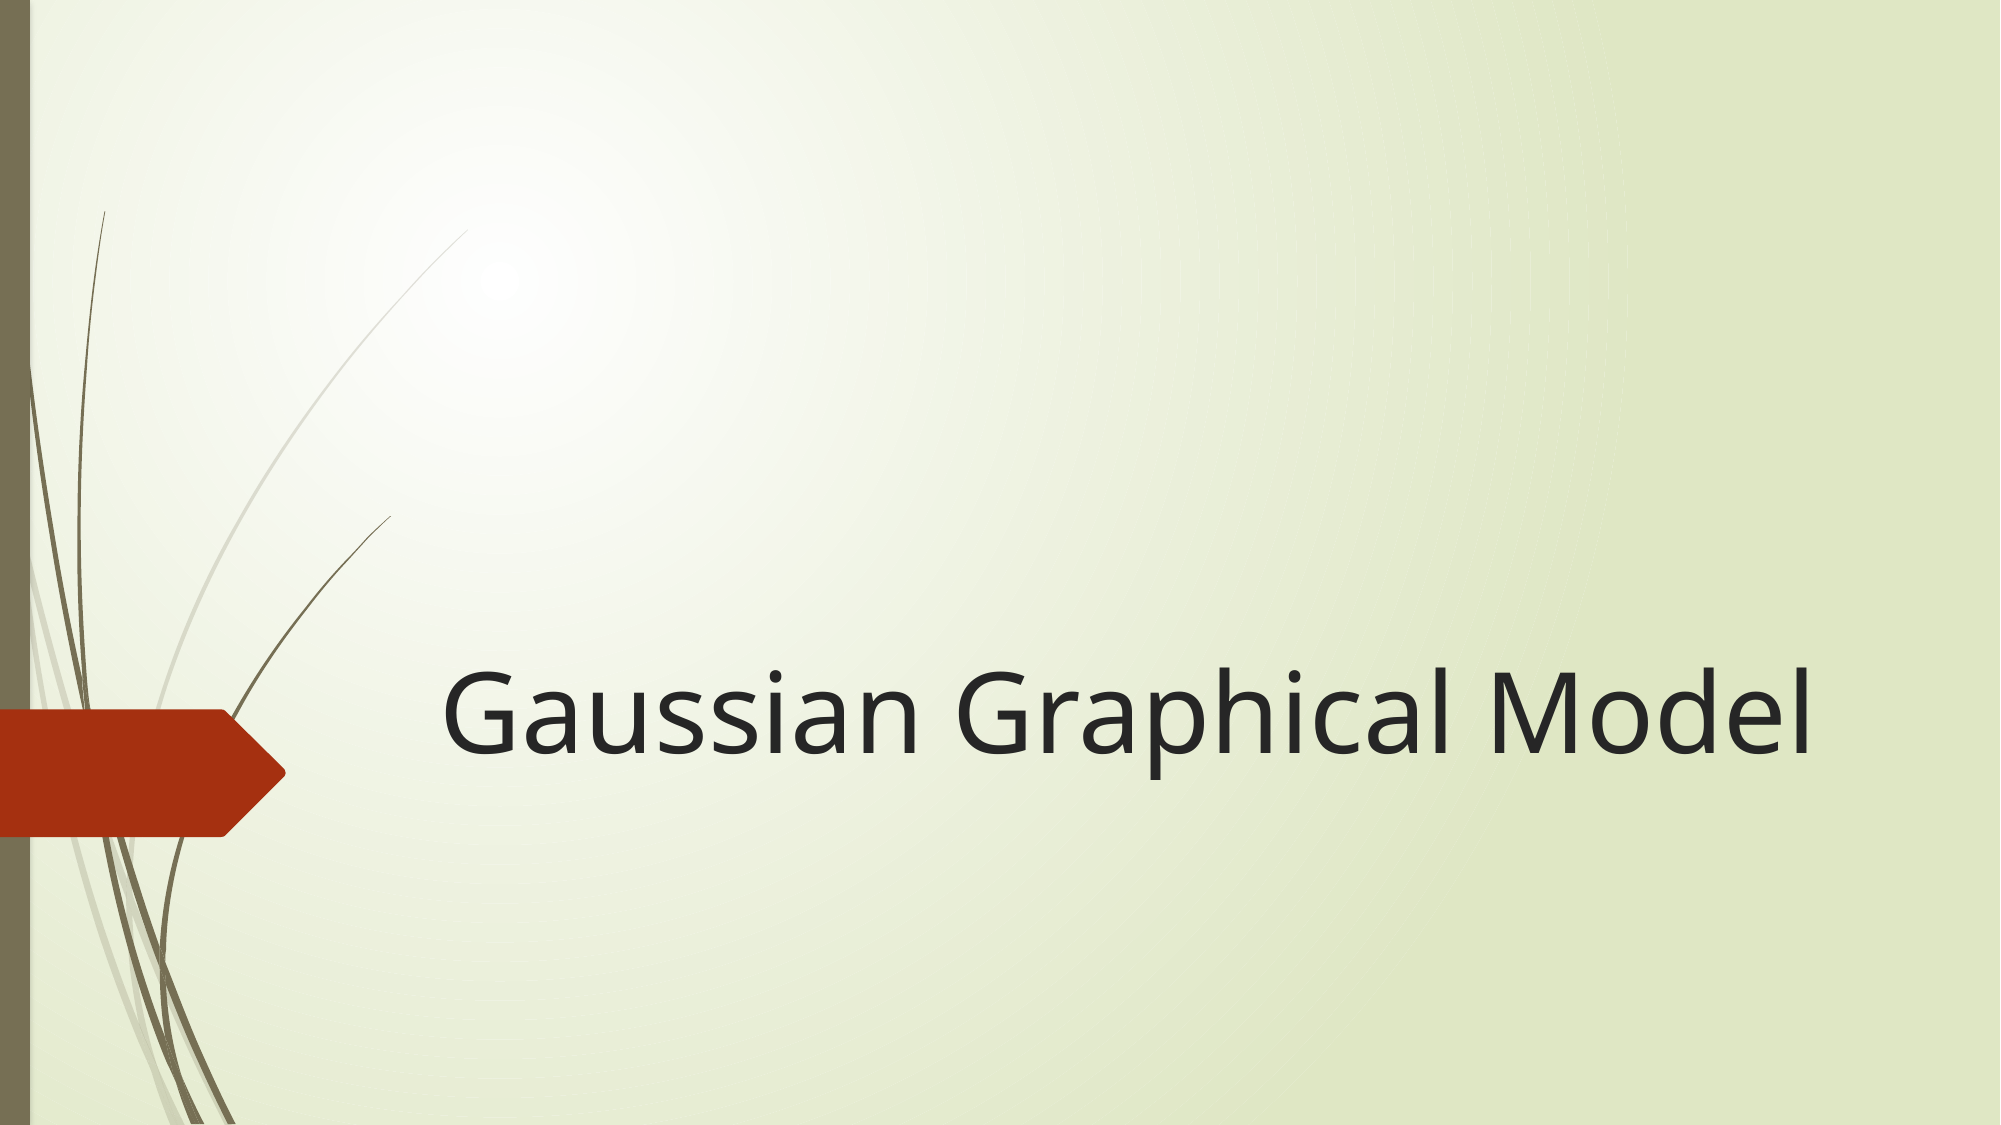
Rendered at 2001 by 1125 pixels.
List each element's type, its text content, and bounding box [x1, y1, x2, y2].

title Gaussian Graphical Model [424, 412, 1888, 784]
